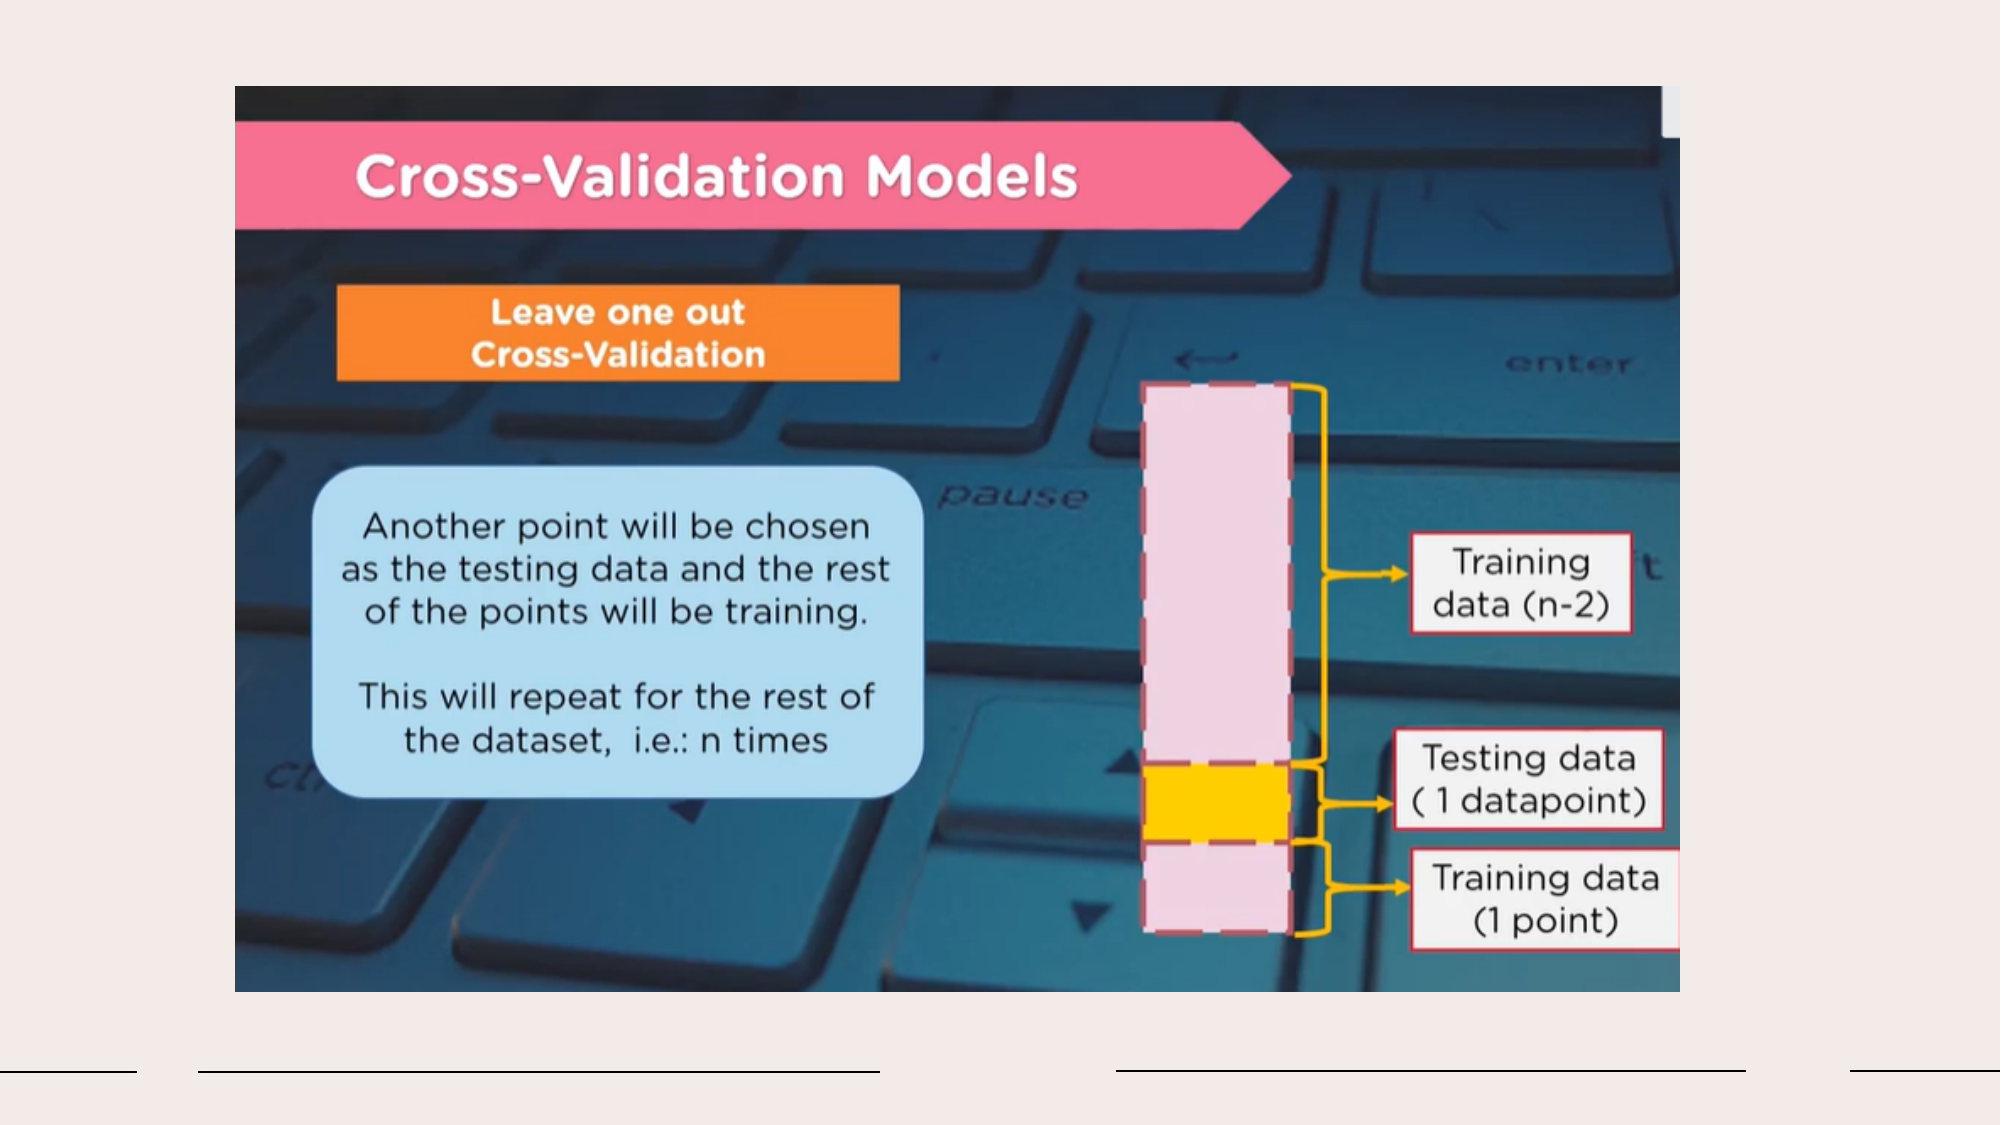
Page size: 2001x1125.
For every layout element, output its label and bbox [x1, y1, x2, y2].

picture [235, 86, 1680, 992]
